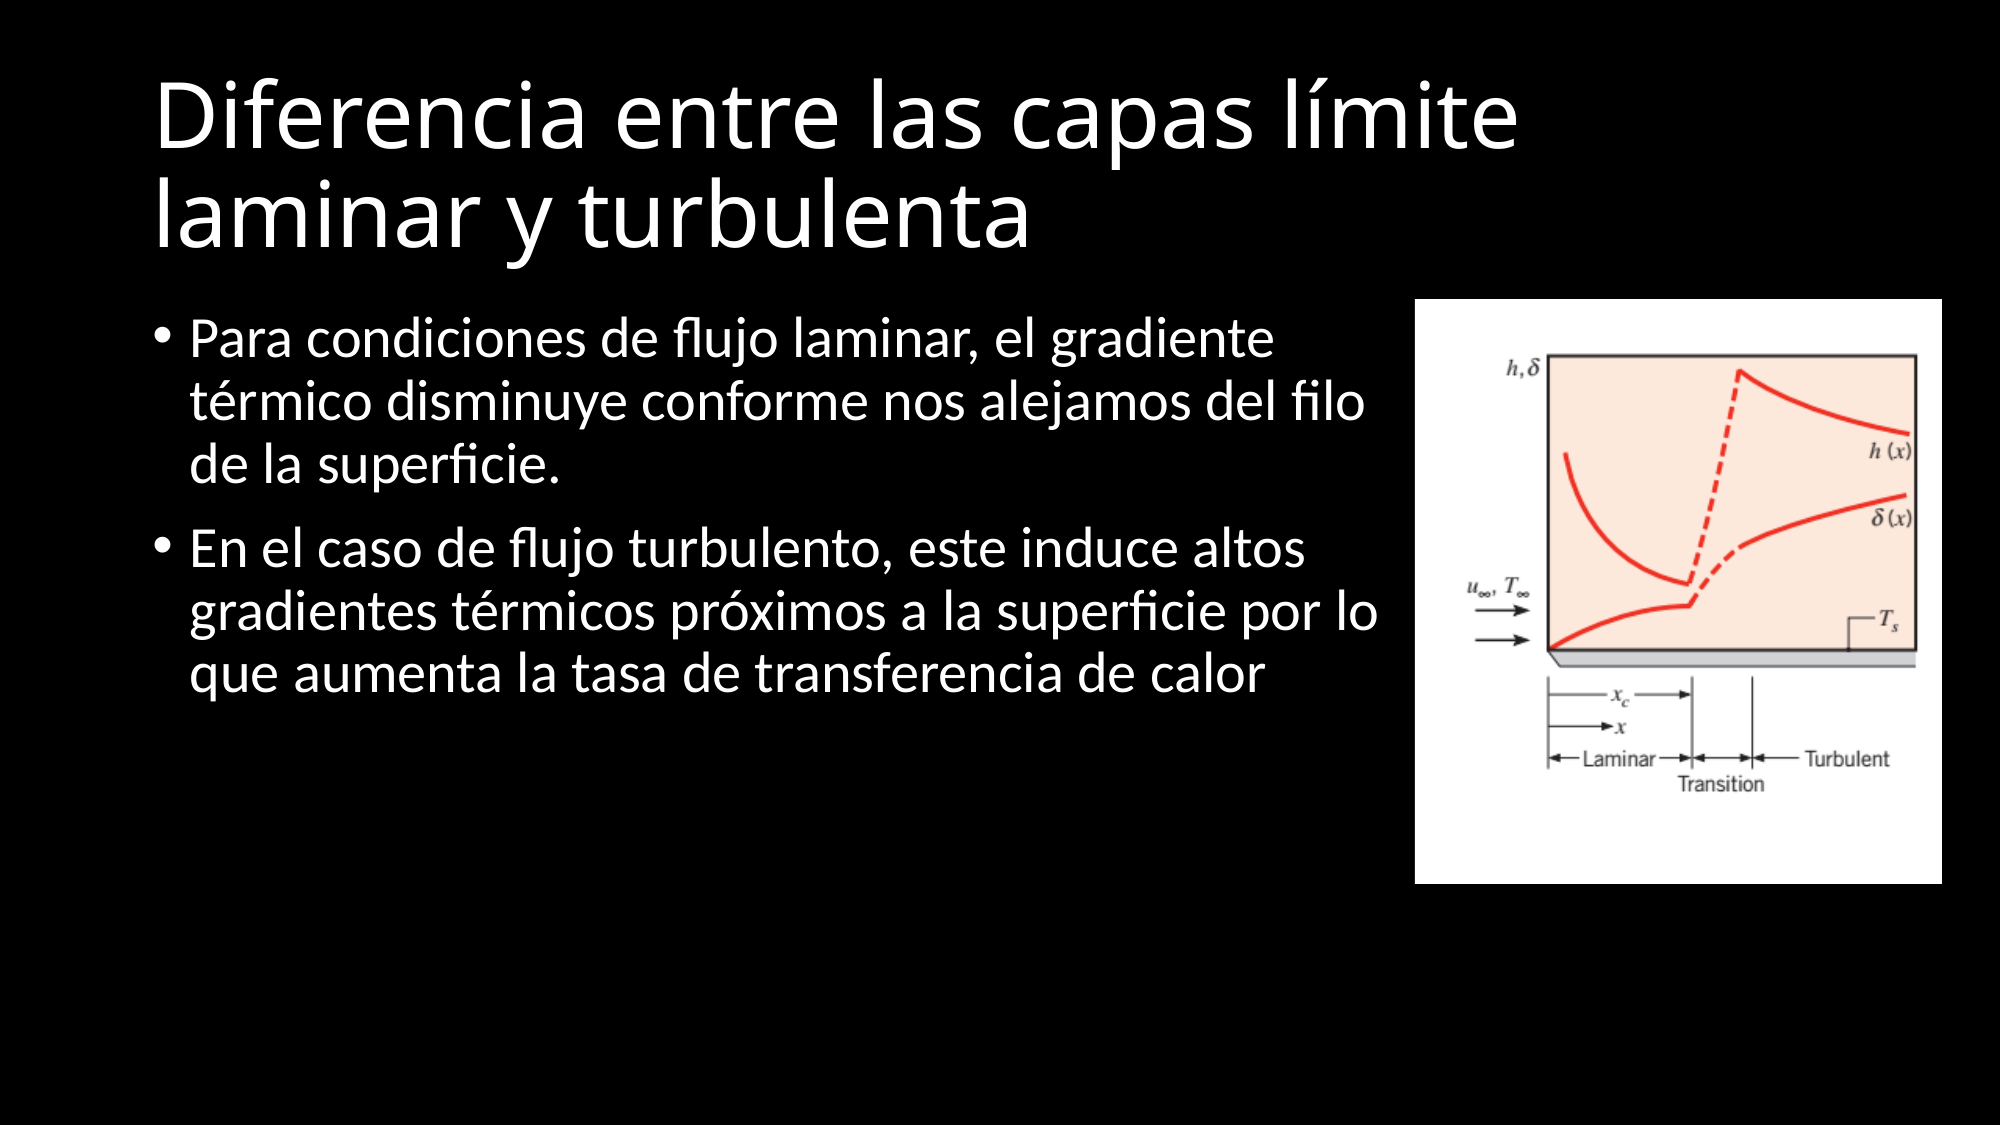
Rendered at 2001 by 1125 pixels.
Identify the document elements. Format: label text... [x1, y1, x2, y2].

list Para condiciones de flujo laminar, el gradiente térmico disminuye conforme nos alejamos del filo de la superficie. En el caso de flujo turbulento, este induce altos gradientes térmicos próximos a la superficie por lo que aumenta la tasa de transferencia de calor [137, 299, 1435, 1014]
picture [1414, 299, 1942, 884]
title Diferencia entre las capas límite laminar y turbulenta [137, 59, 1863, 278]
